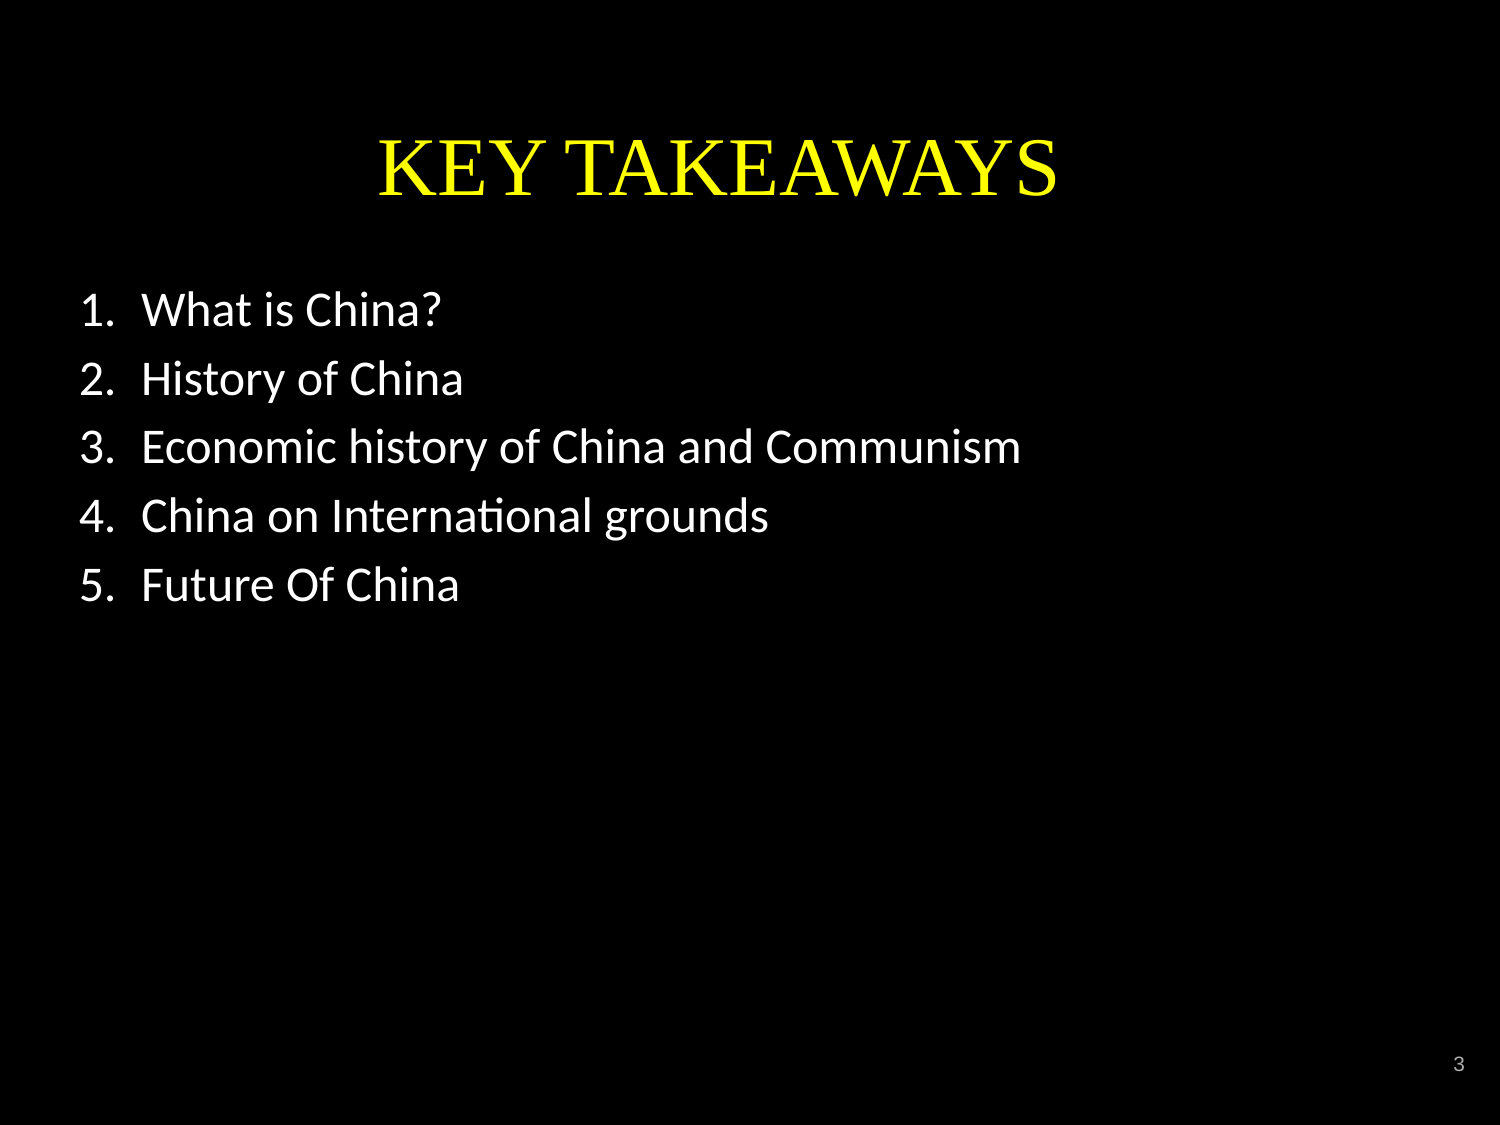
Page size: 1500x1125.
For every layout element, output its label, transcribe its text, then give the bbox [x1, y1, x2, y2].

title KEY TAKEAWAYS [51, 97, 1449, 223]
slide_number ‹#› [1389, 1019, 1480, 1106]
list What is China? History of China Economic history of China and Communism China on International grounds Future Of China [51, 252, 1449, 1000]
